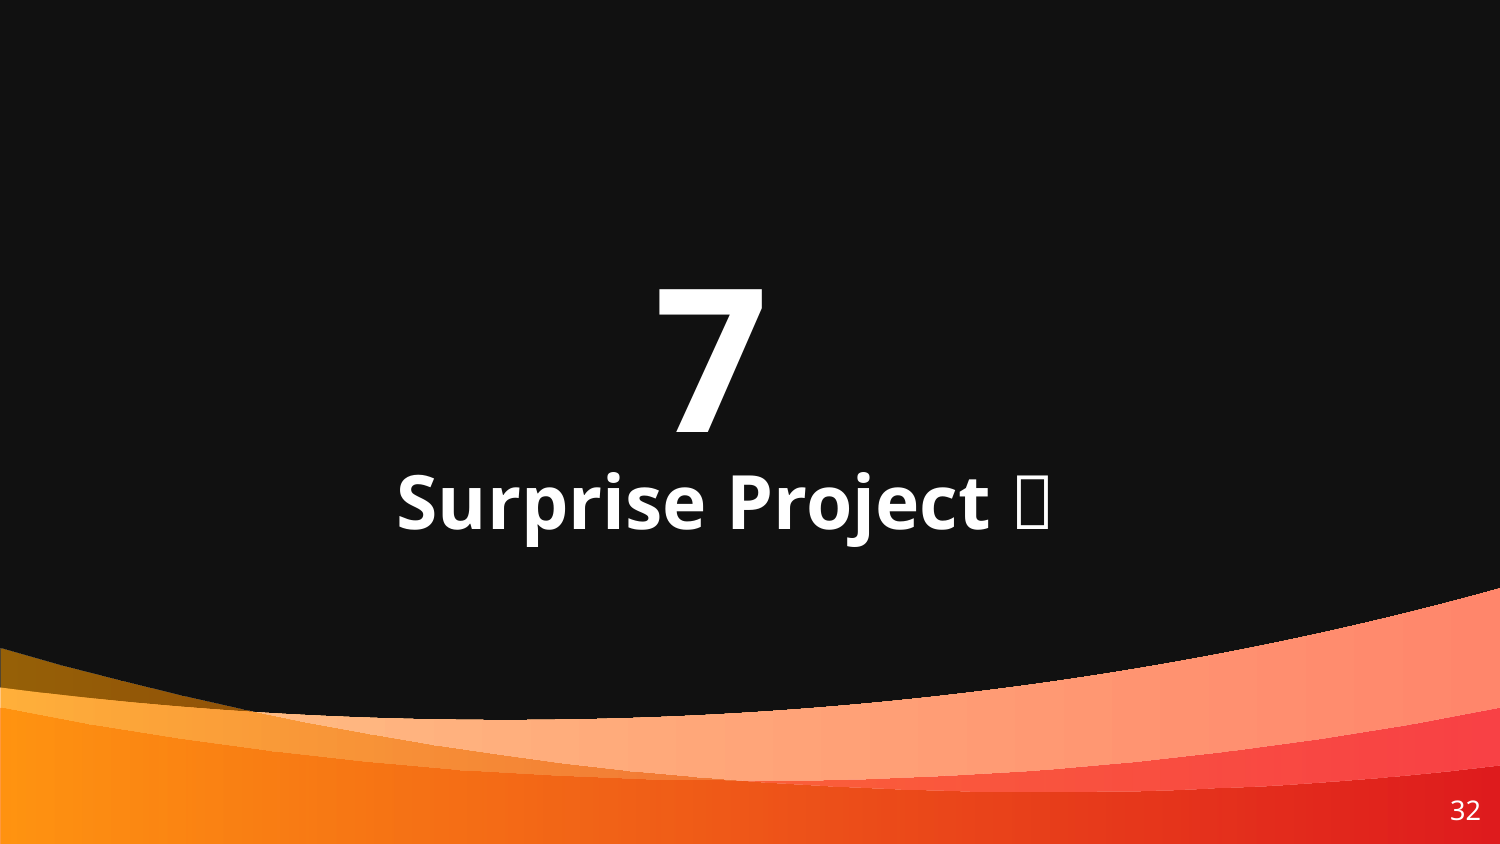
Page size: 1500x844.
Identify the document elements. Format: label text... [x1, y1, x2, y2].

title Surprise Project  [47, 354, 1405, 545]
text_box 7 [33, 282, 1392, 473]
slide_number 32 [1391, 779, 1482, 844]
